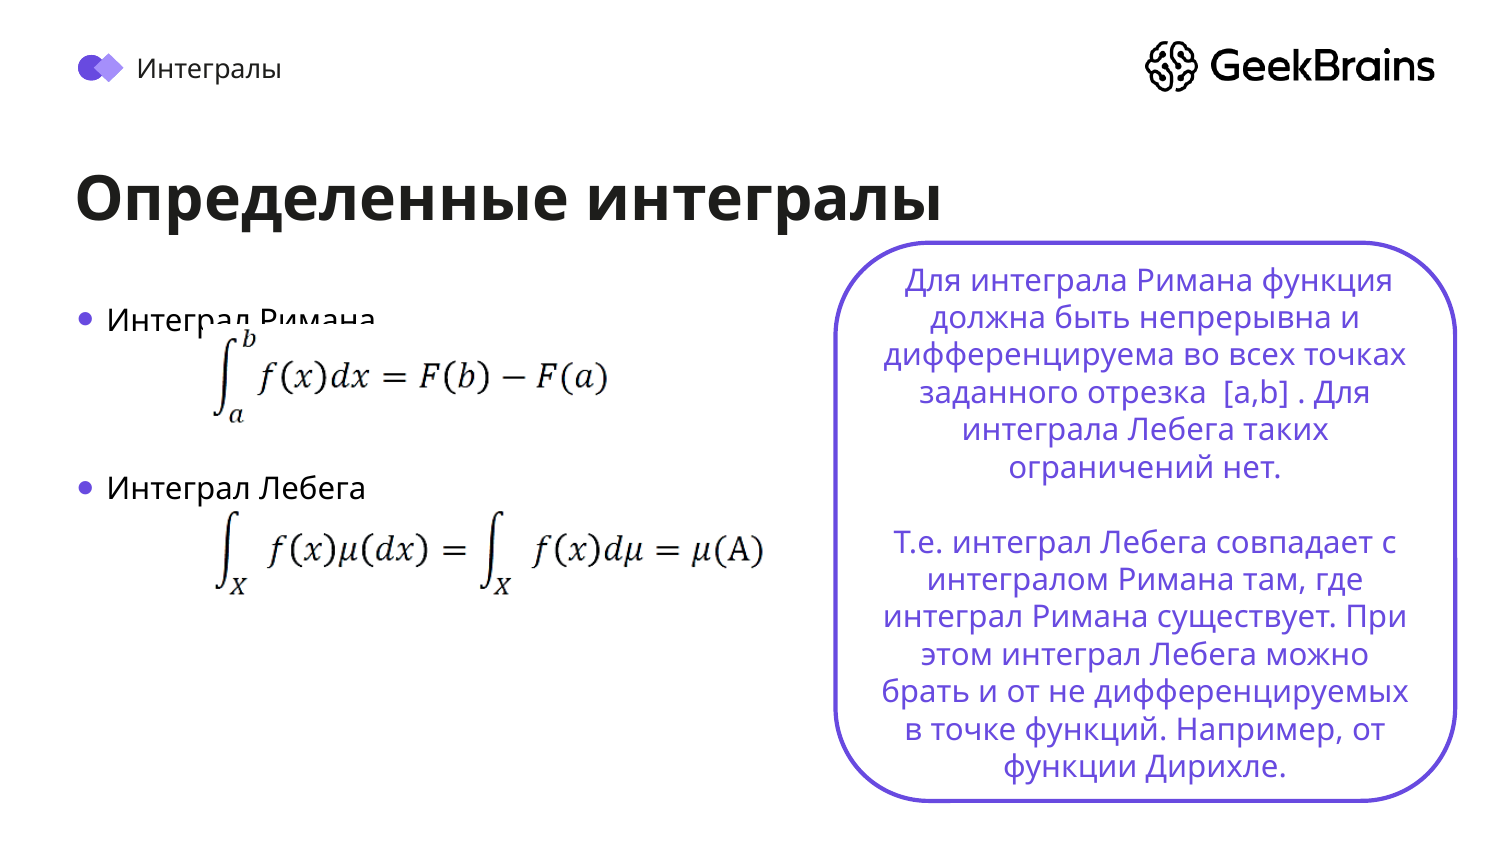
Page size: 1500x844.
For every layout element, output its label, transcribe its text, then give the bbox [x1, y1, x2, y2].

title Определенные интегралы [74, 168, 1241, 243]
text_box Интеграл Римана. Интеграл Лебега [77, 267, 864, 739]
text_box [78, 54, 102, 81]
text_box Для интеграла Римана функция должна быть непрерывна и дифференцируема во всех точках заданного отрезка [a,b] . Для интеграла Лебега таких ограничений нет. Т.е. интеграл Лебега совпадает с интегралом Римана там, где интеграл Римана существует. При этом интеграл Лебега можно брать и от не дифференцируемых в точке функций. Например, от функции Дирихле. [835, 242, 1456, 801]
title Интегралы [134, 39, 812, 83]
picture [1145, 39, 1435, 93]
text_box [93, 53, 124, 82]
picture [202, 323, 621, 427]
picture [208, 501, 773, 605]
